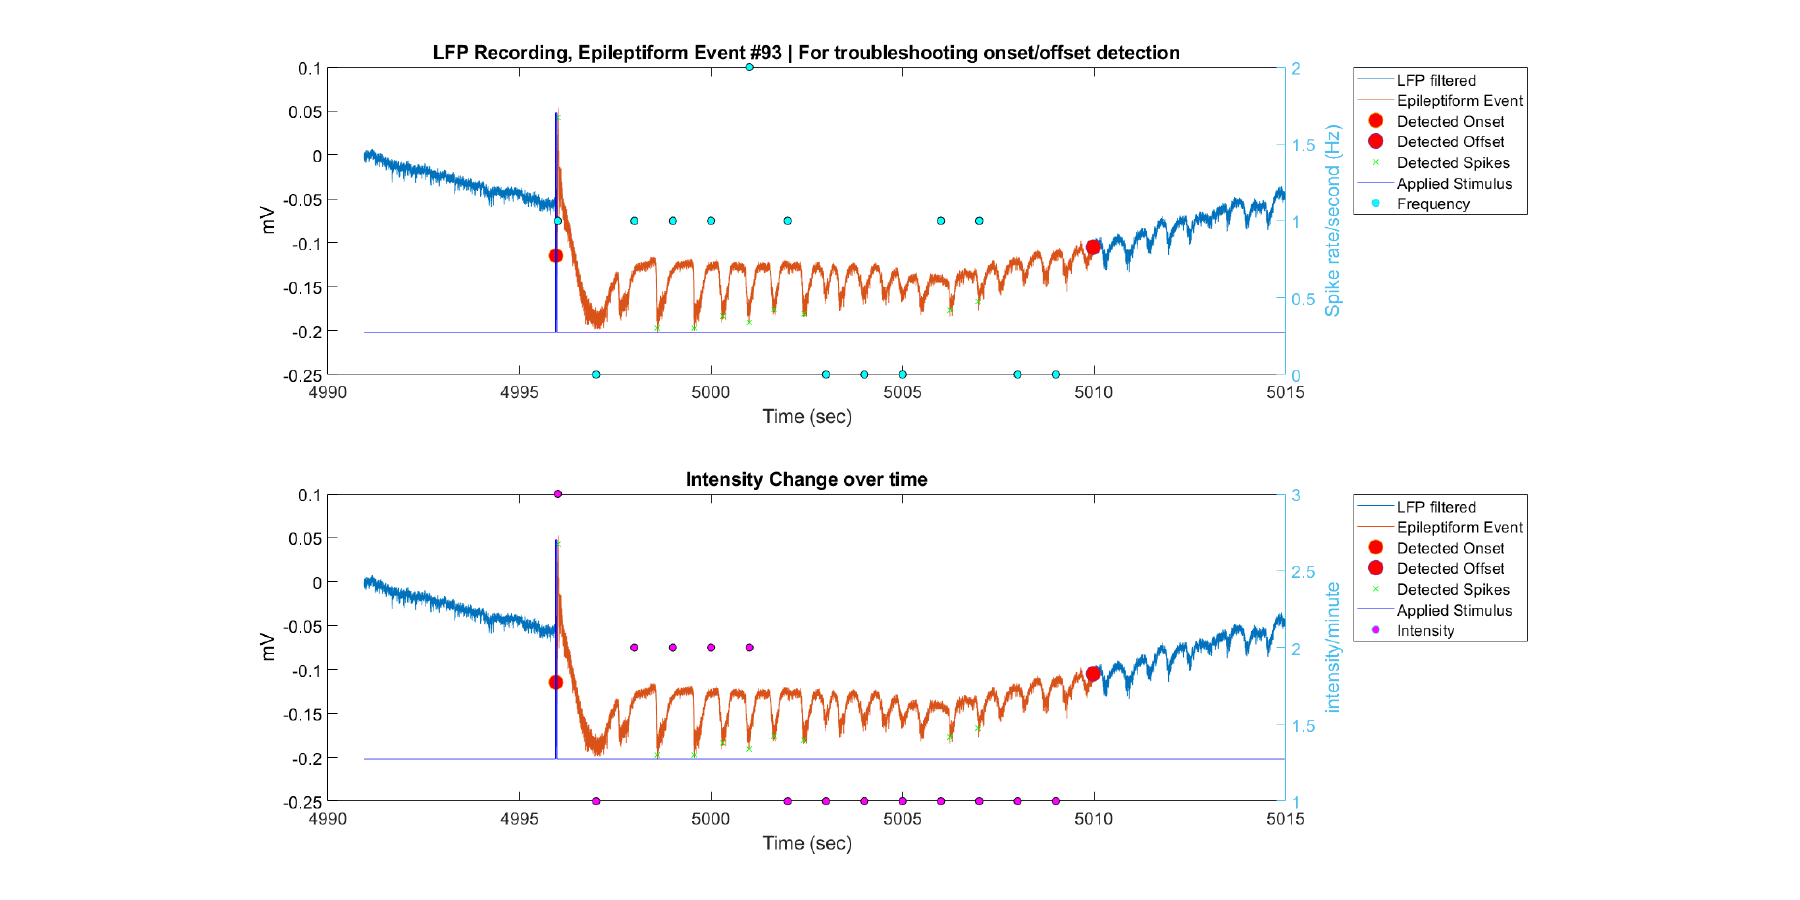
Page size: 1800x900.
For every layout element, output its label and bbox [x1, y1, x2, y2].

picture [126, 0, 1674, 900]
